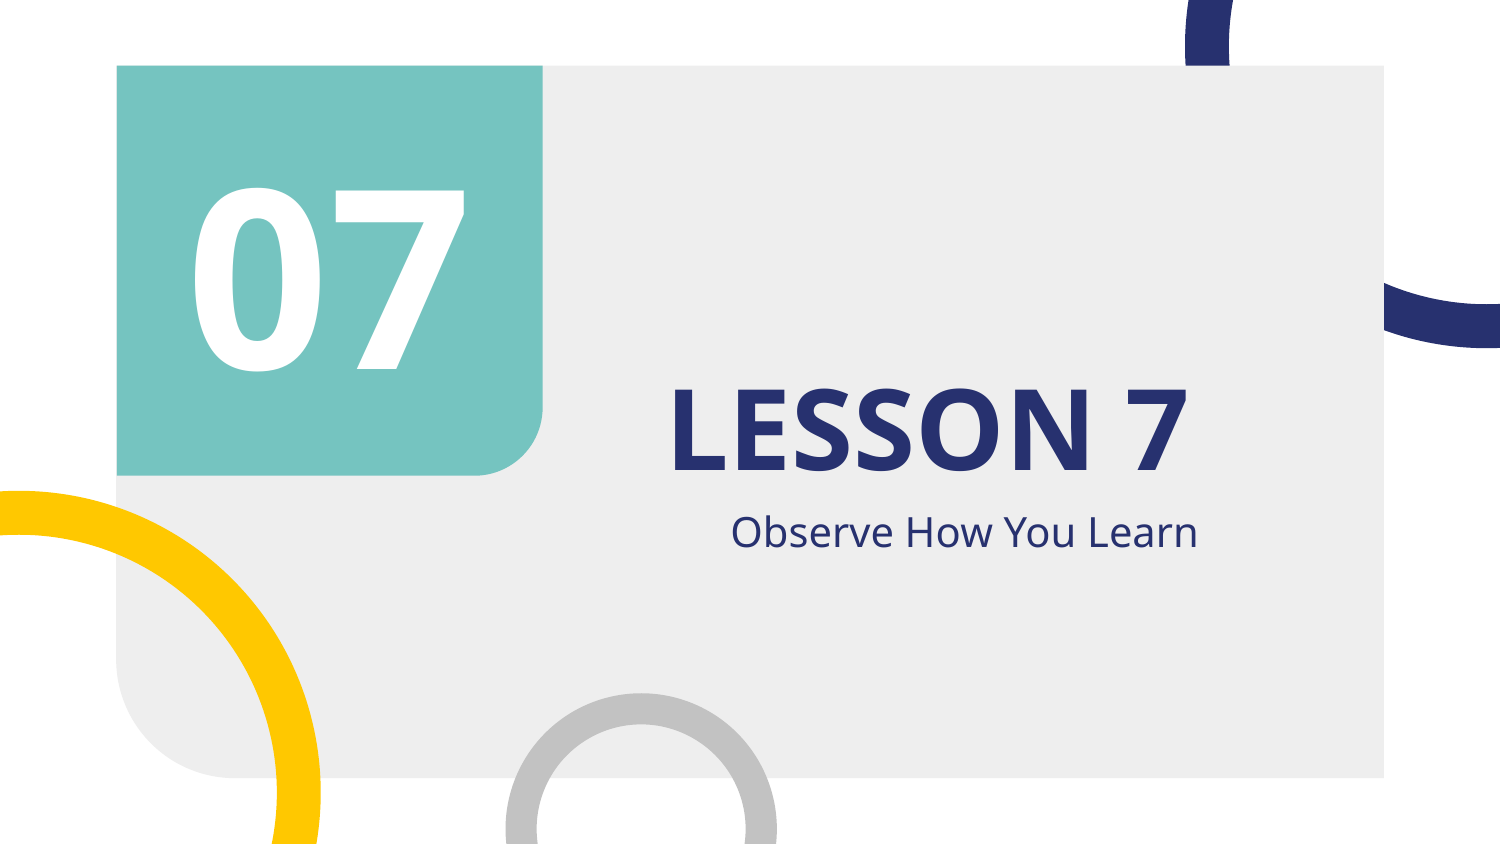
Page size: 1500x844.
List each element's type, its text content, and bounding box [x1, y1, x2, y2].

title LESSON 7 [650, 343, 1265, 523]
text_box [0, 490, 321, 844]
subtitle Observe How You Learn [692, 523, 1265, 594]
title 07 [117, 130, 543, 408]
text_box [505, 693, 777, 844]
